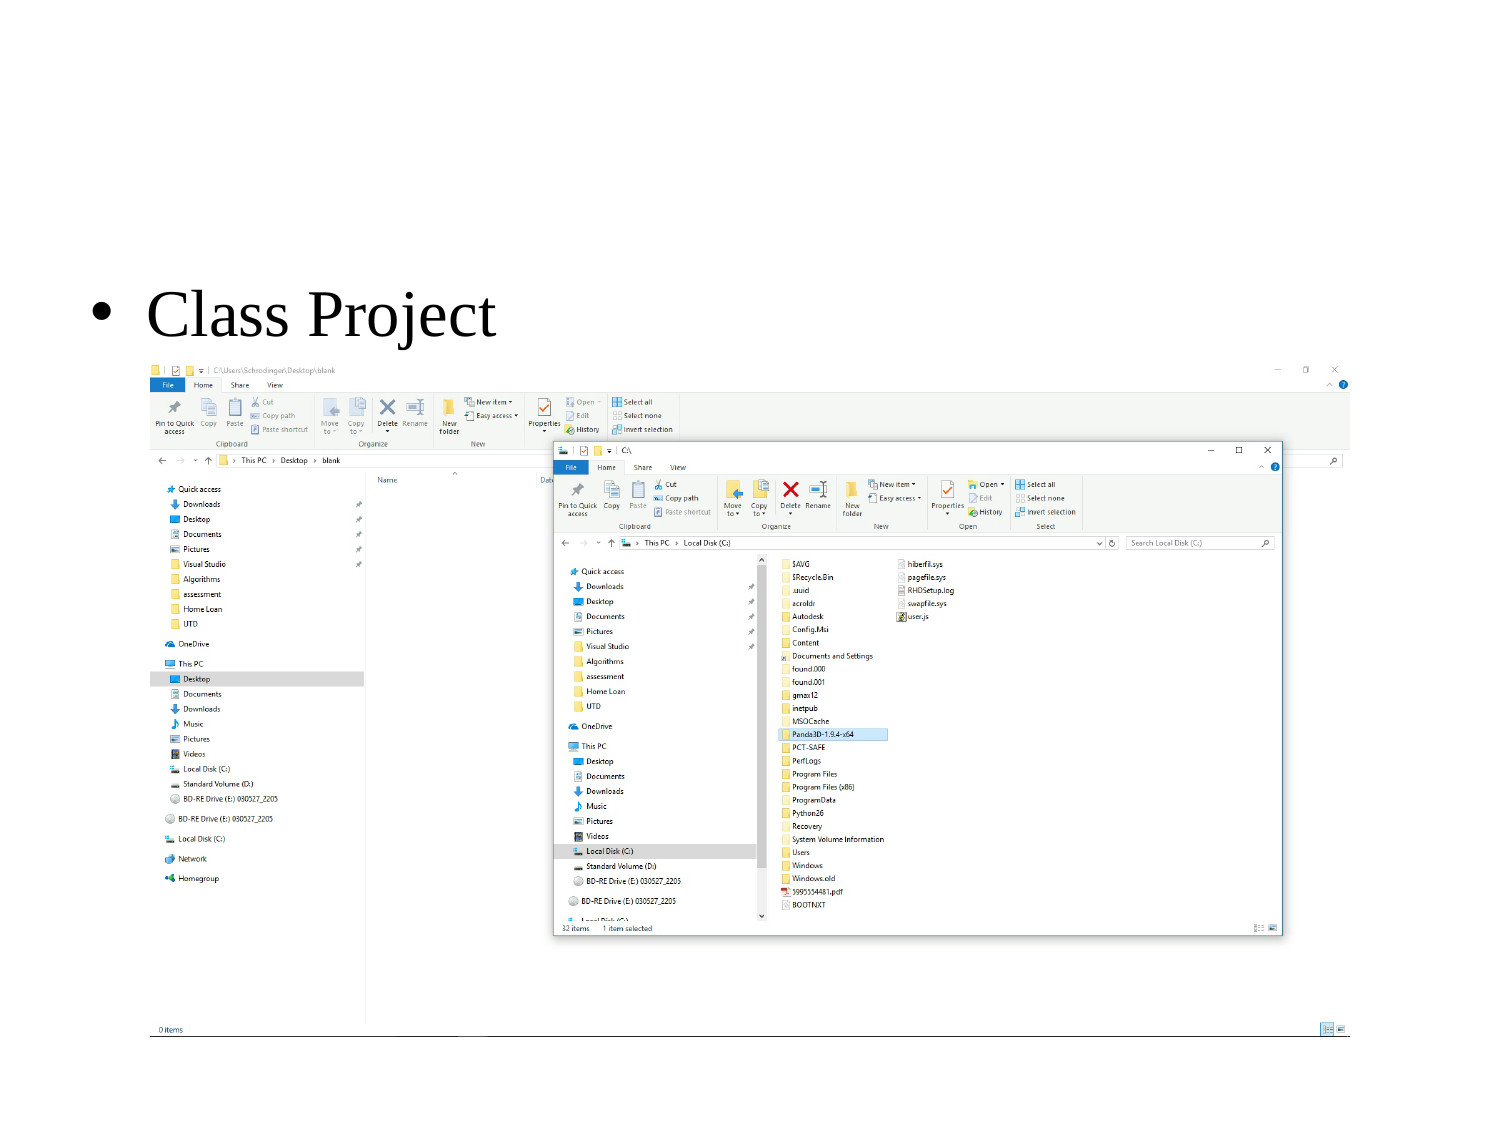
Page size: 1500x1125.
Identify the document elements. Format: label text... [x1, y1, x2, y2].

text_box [149, 362, 1351, 1038]
list Class Project [75, 262, 1425, 388]
